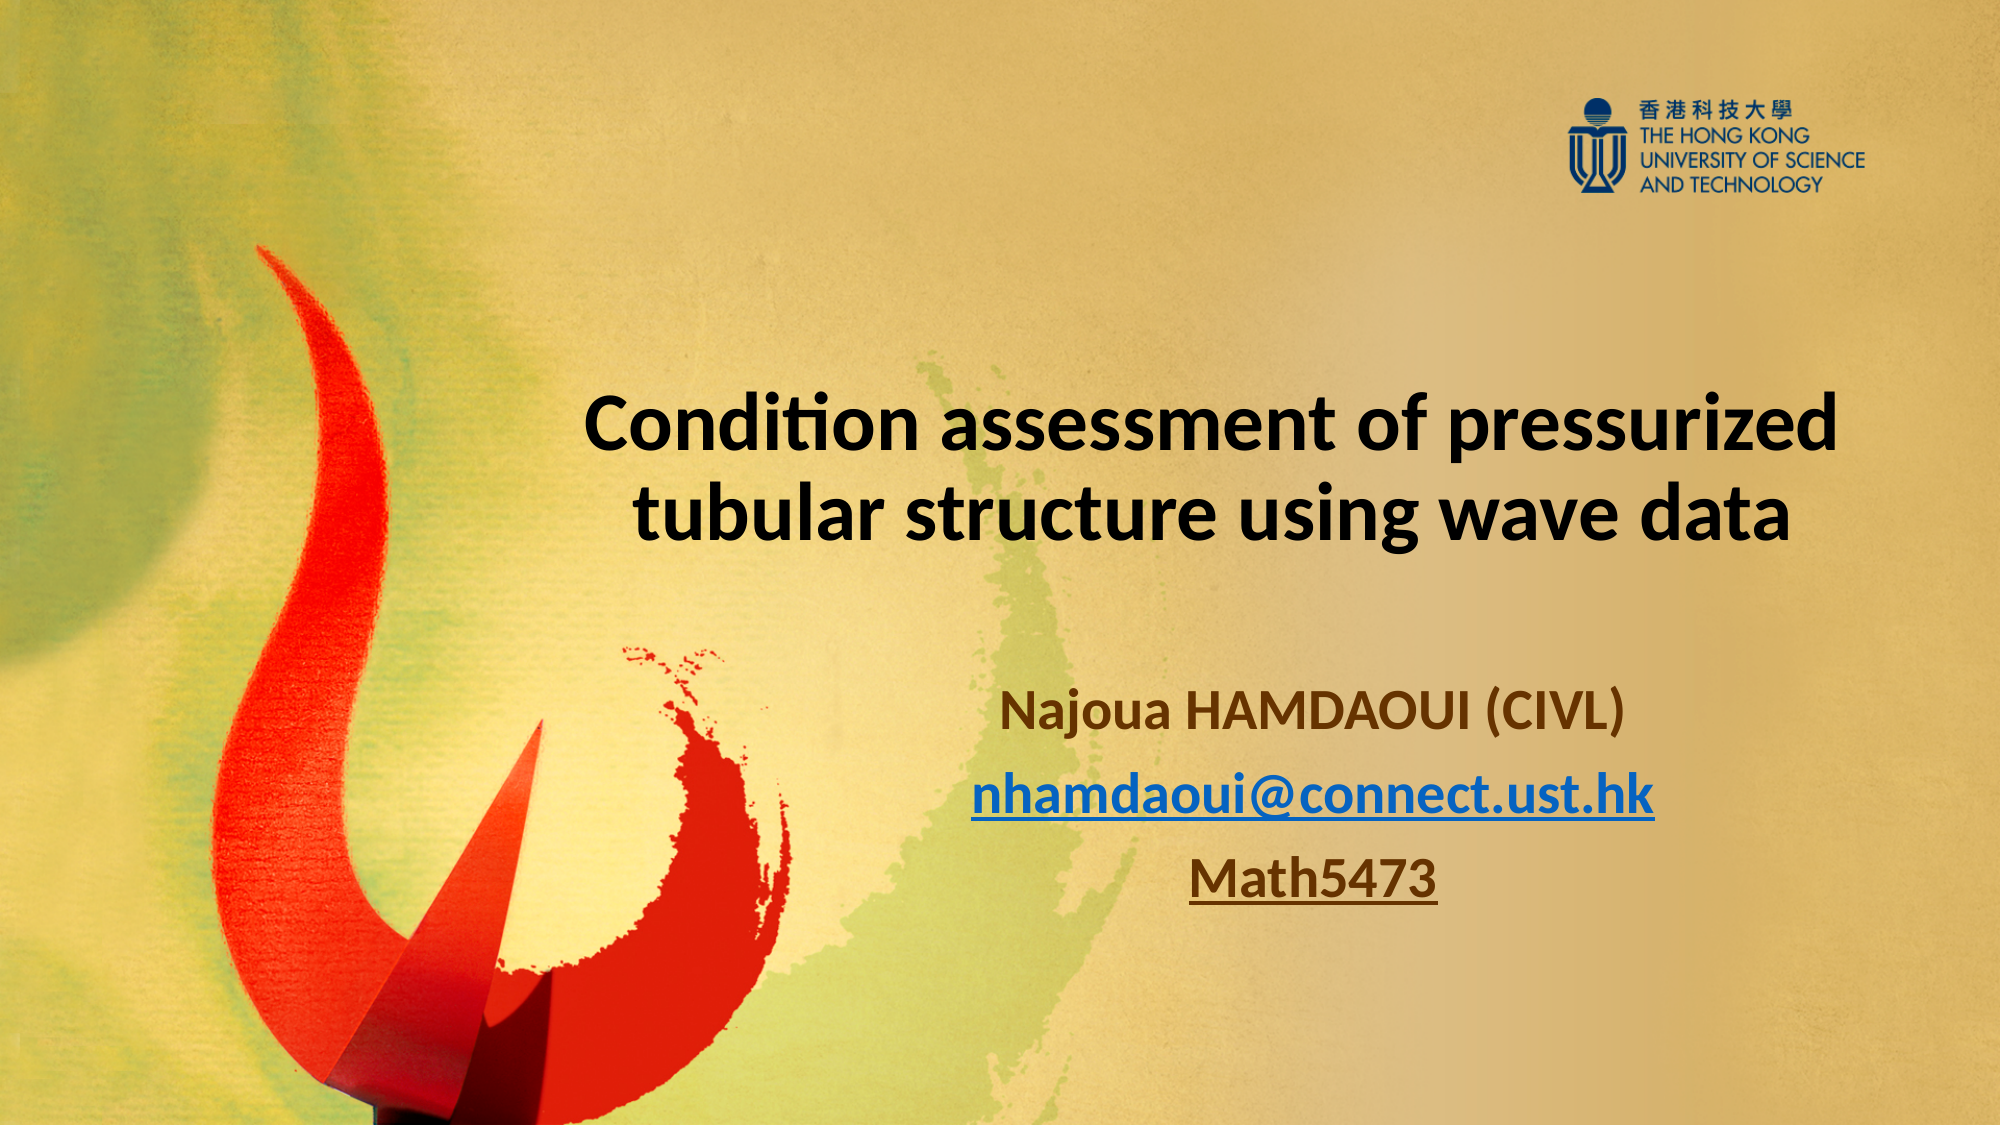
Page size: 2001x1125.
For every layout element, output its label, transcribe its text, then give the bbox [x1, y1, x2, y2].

picture [0, 0, 2000, 1125]
text_box Najoua HAMDAOUI (CIVL) nhamdaoui@connect.ust.hk Math5473 [714, 671, 1912, 1001]
text_box Condition assessment of pressurized tubular structure using wave data [449, 370, 1977, 613]
